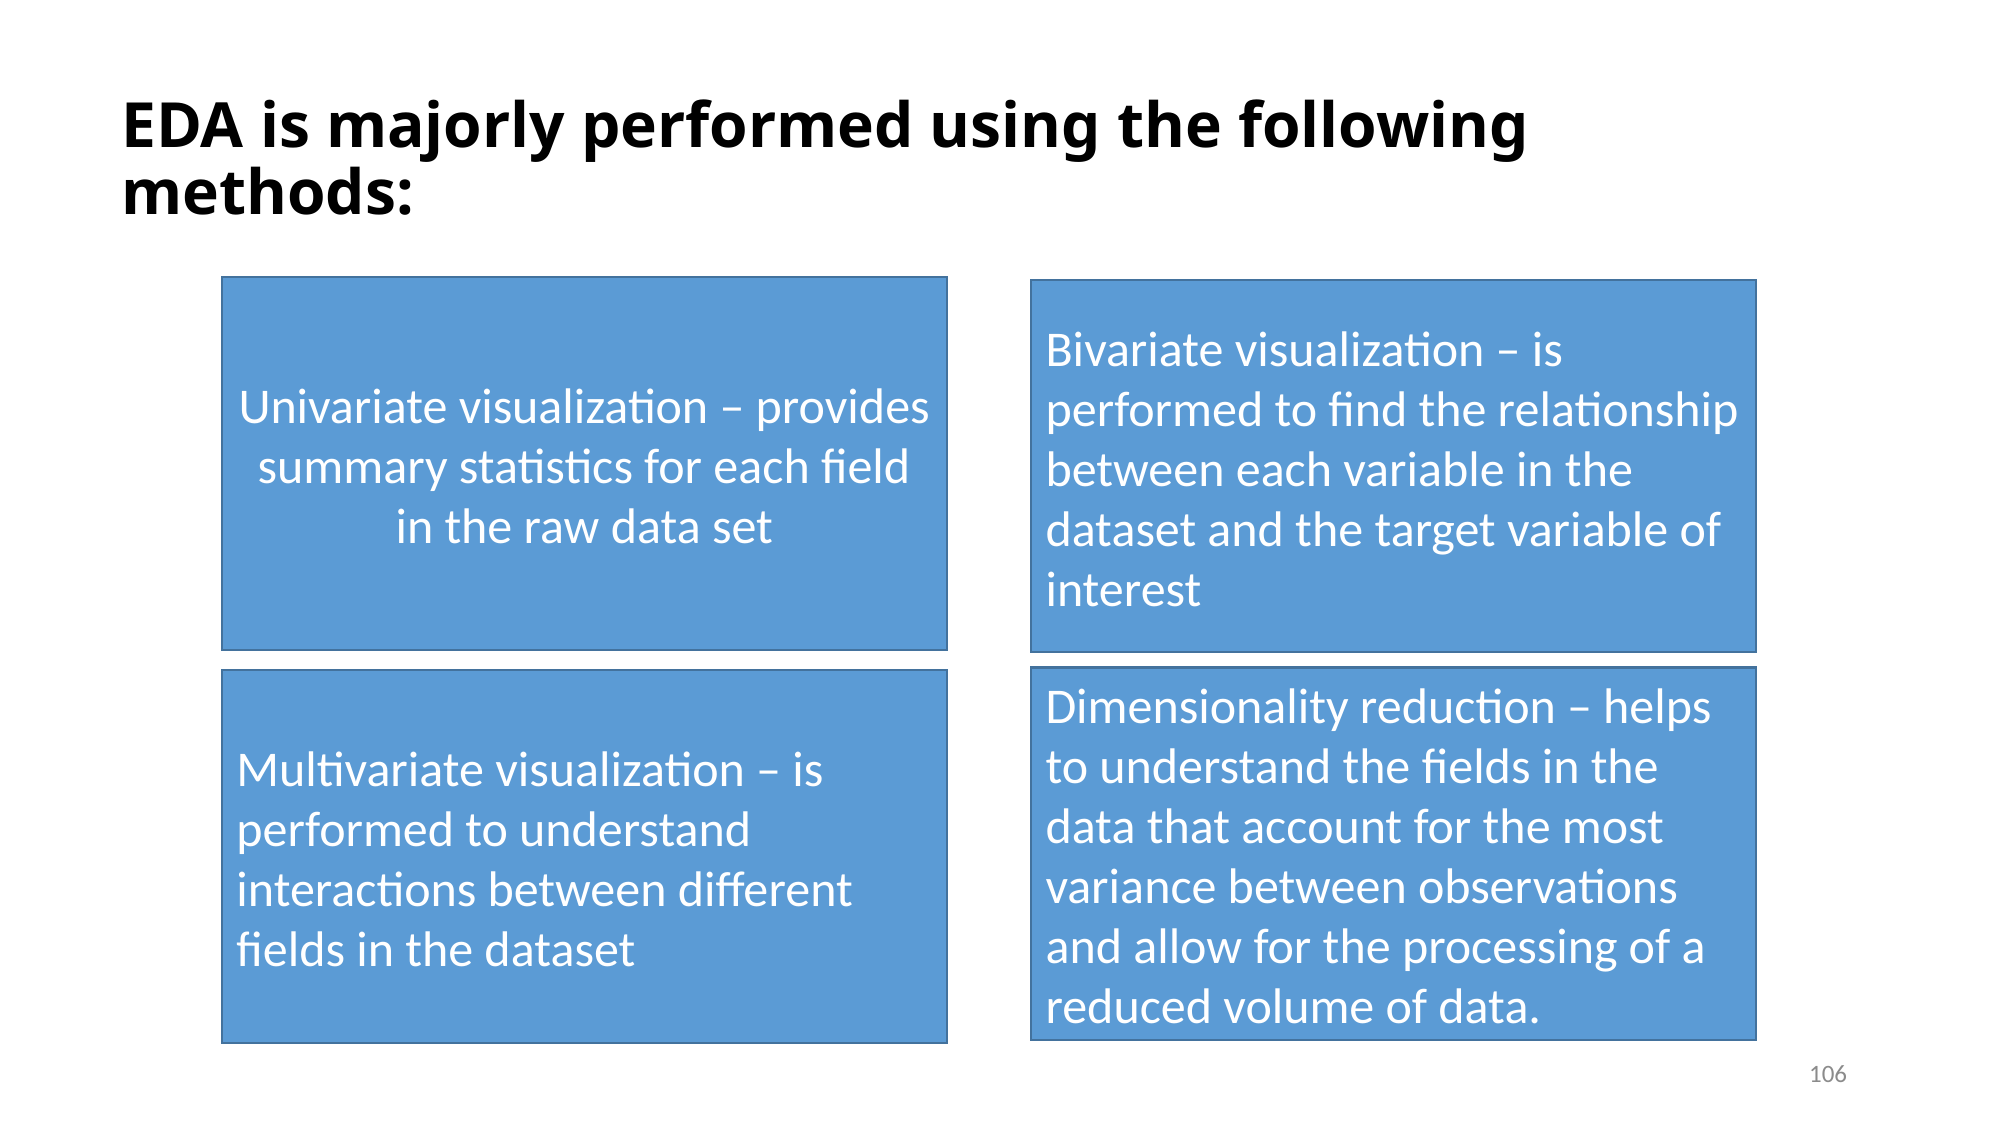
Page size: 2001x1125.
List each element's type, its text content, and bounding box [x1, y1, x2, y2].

text_box Bivariate visualization – is performed to find the relationship between each variable in the dataset and the target variable of interest [1030, 279, 1757, 653]
title EDA is majorly performed using the following methods: [106, 85, 1832, 303]
slide_number 106 [1412, 1042, 1863, 1103]
text_box Univariate visualization – provides summary statistics for each field in the raw data set [221, 276, 948, 651]
text_box Multivariate visualization – is performed to understand interactions between different fields in the dataset [221, 669, 948, 1044]
text_box Dimensionality reduction – helps to understand the fields in the data that account for the most variance between observations and allow for the processing of a reduced volume of data. [1030, 666, 1757, 1041]
